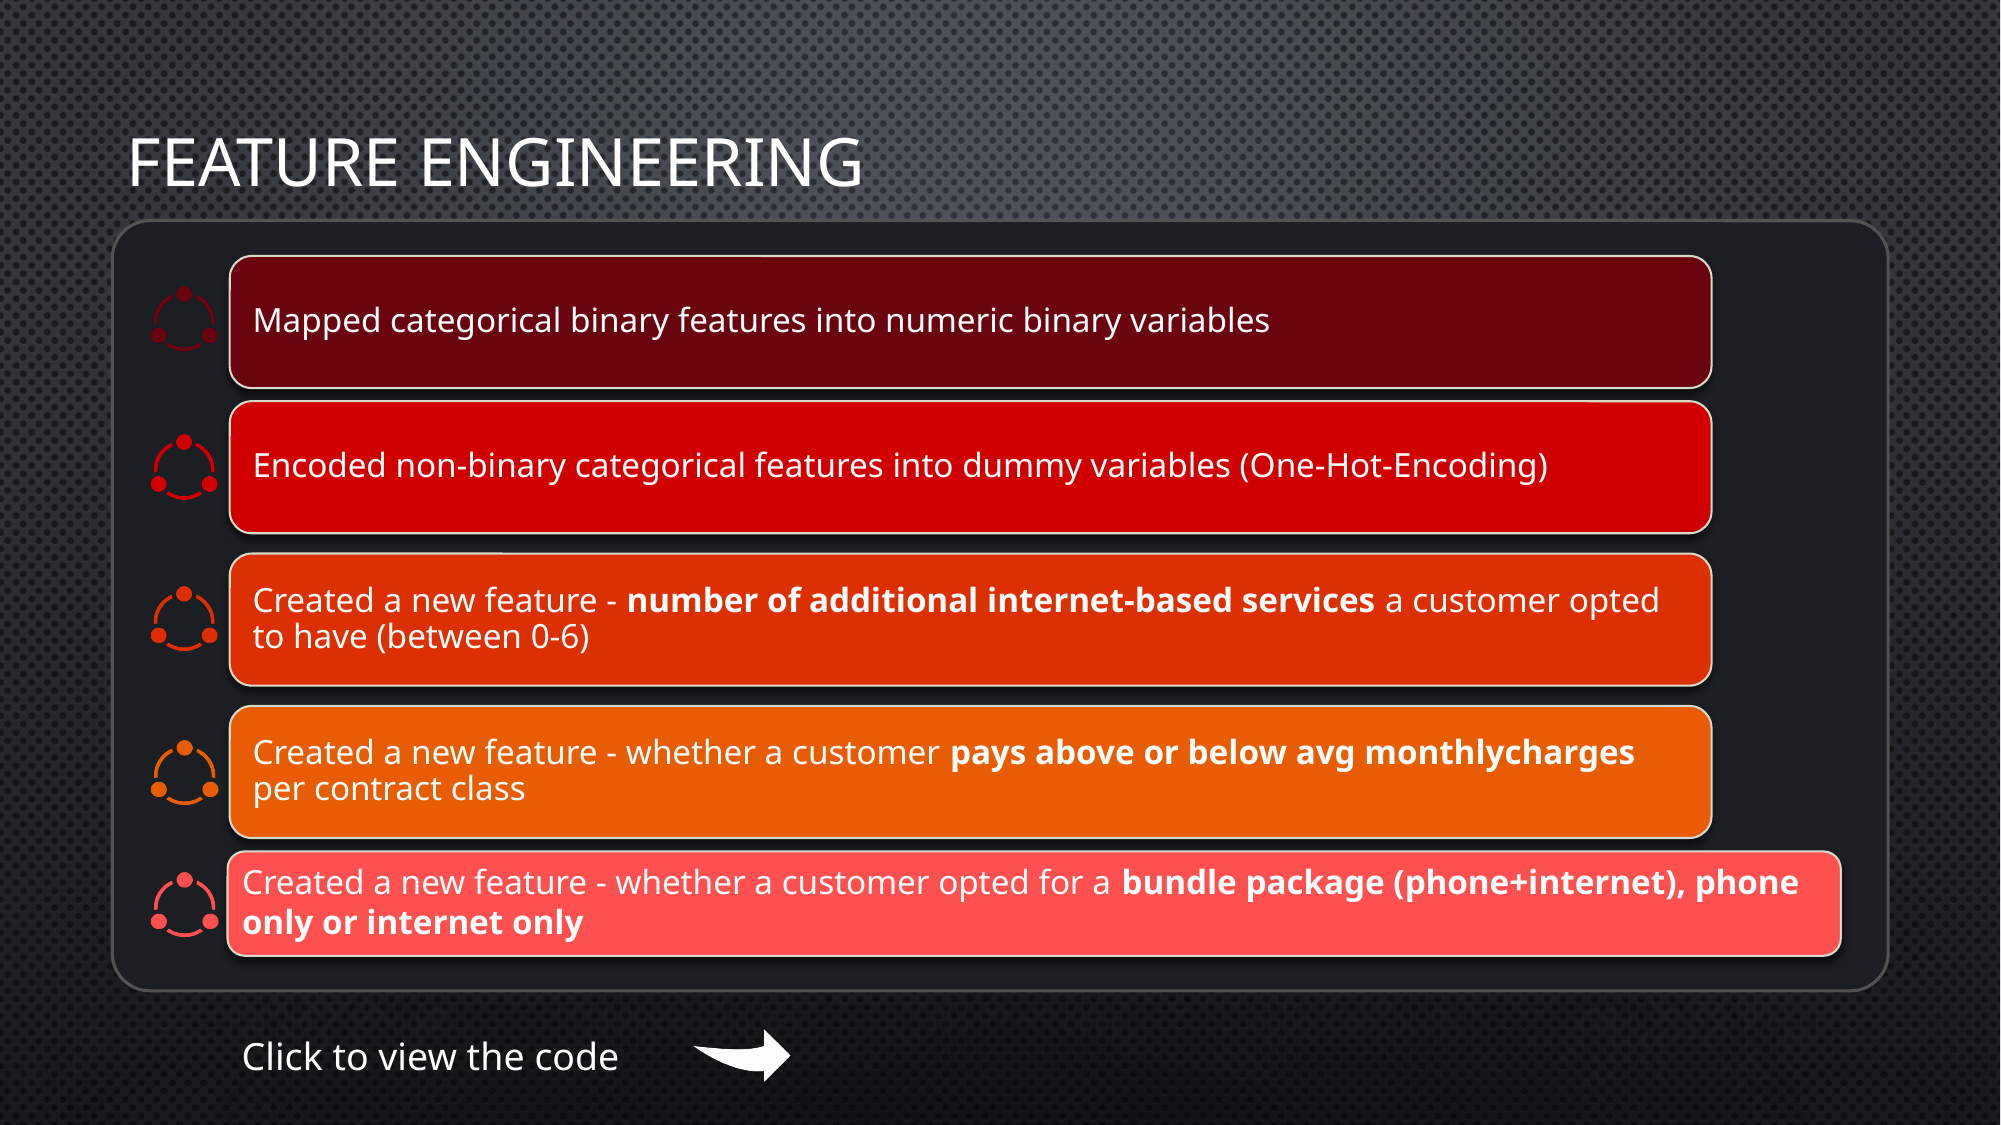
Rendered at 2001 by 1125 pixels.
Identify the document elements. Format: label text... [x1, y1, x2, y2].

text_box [226, 1002, 795, 1109]
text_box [112, 220, 1889, 992]
title Feature Engineering [111, 39, 1737, 248]
